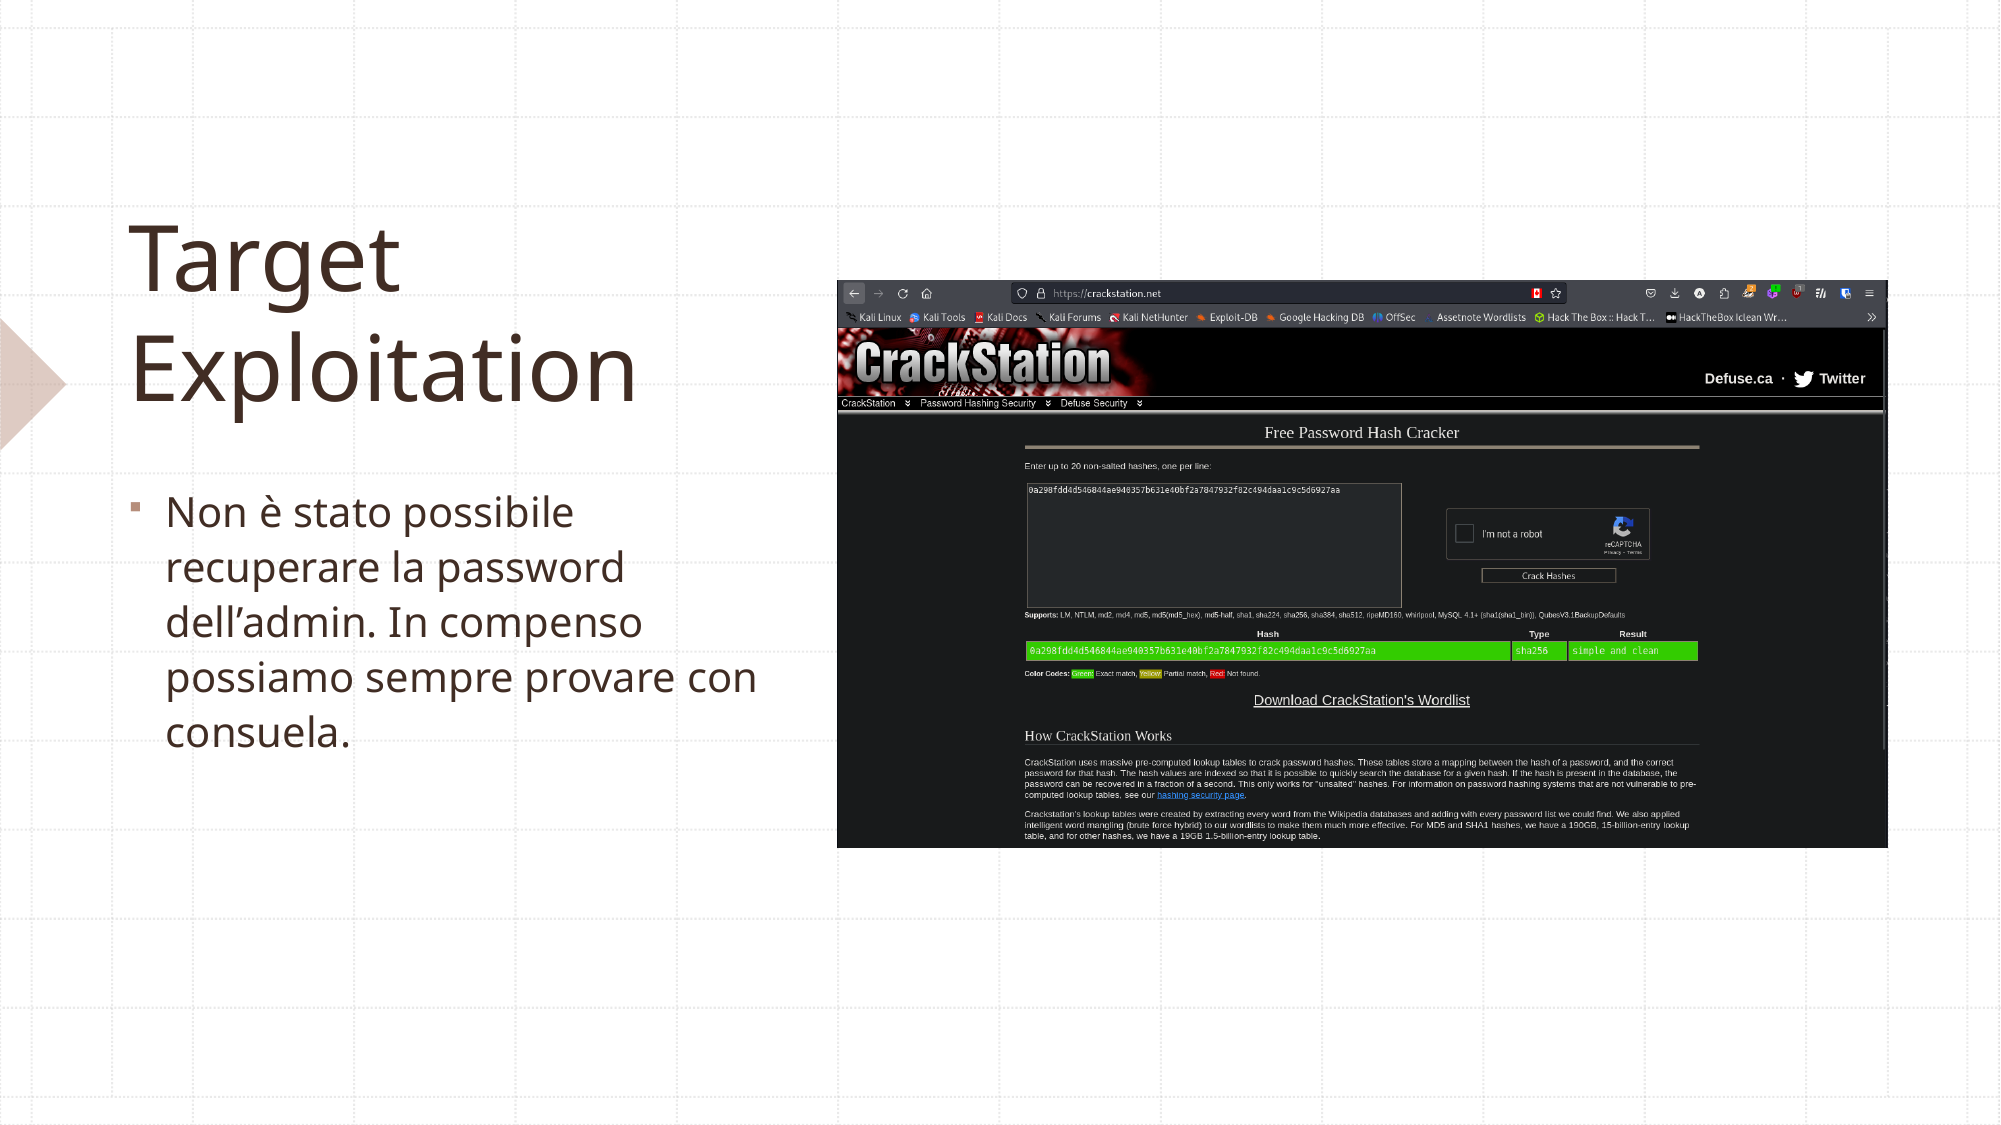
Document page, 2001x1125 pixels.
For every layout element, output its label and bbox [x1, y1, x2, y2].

picture [837, 280, 1888, 848]
text_box [0, 0, 2000, 1125]
